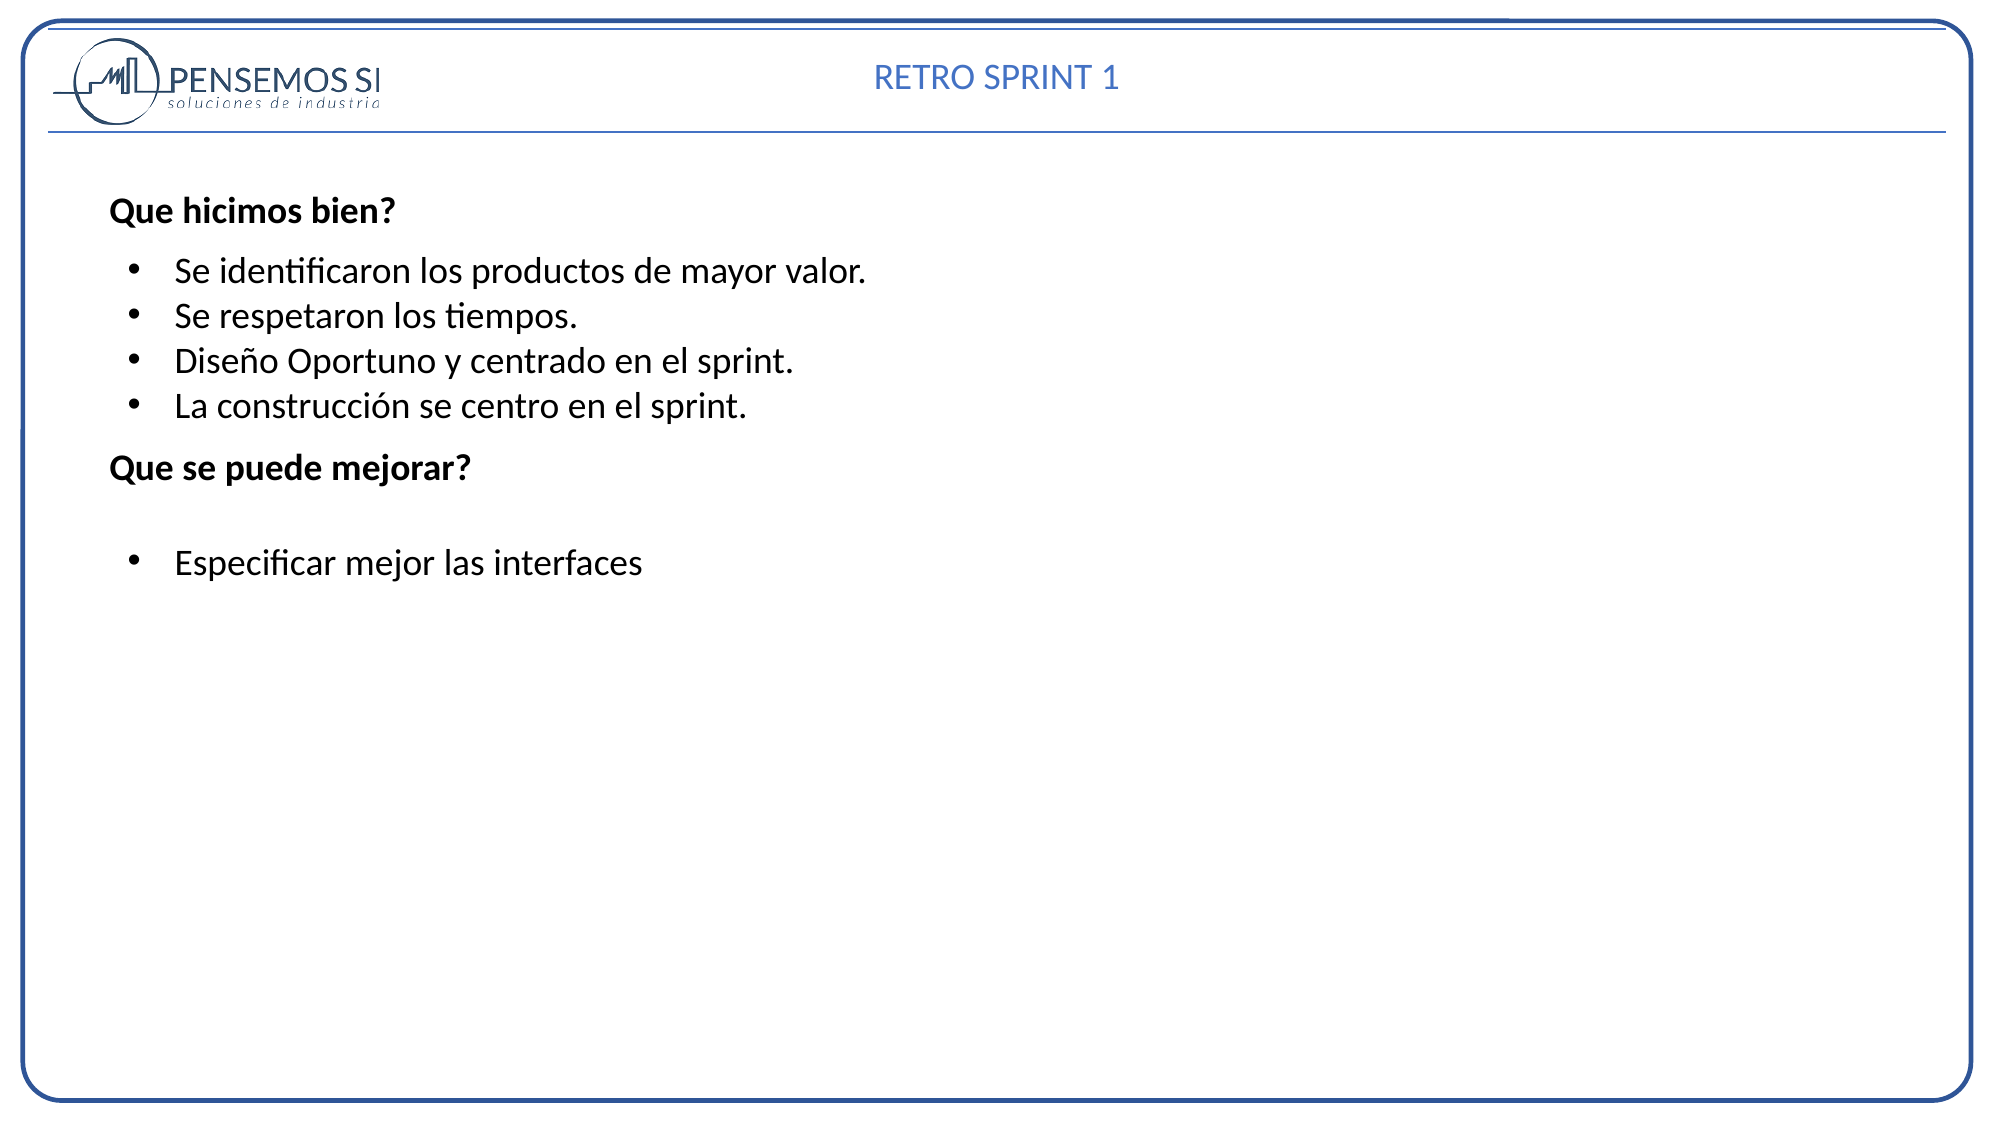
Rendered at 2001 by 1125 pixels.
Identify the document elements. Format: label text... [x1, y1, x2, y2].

text_box Especificar mejor las interfaces [112, 530, 1866, 590]
picture [53, 38, 379, 125]
text_box [21, 19, 1972, 1102]
text_box Se identificaron los productos de mayor valor. Se respetaron los tiempos. Diseño Oportuno y centrado en el sprint. La construcción se centro en el sprint. [112, 238, 1866, 434]
text_box Que hicimos bien? [94, 178, 679, 238]
text_box Que se puede mejorar? [94, 435, 679, 496]
